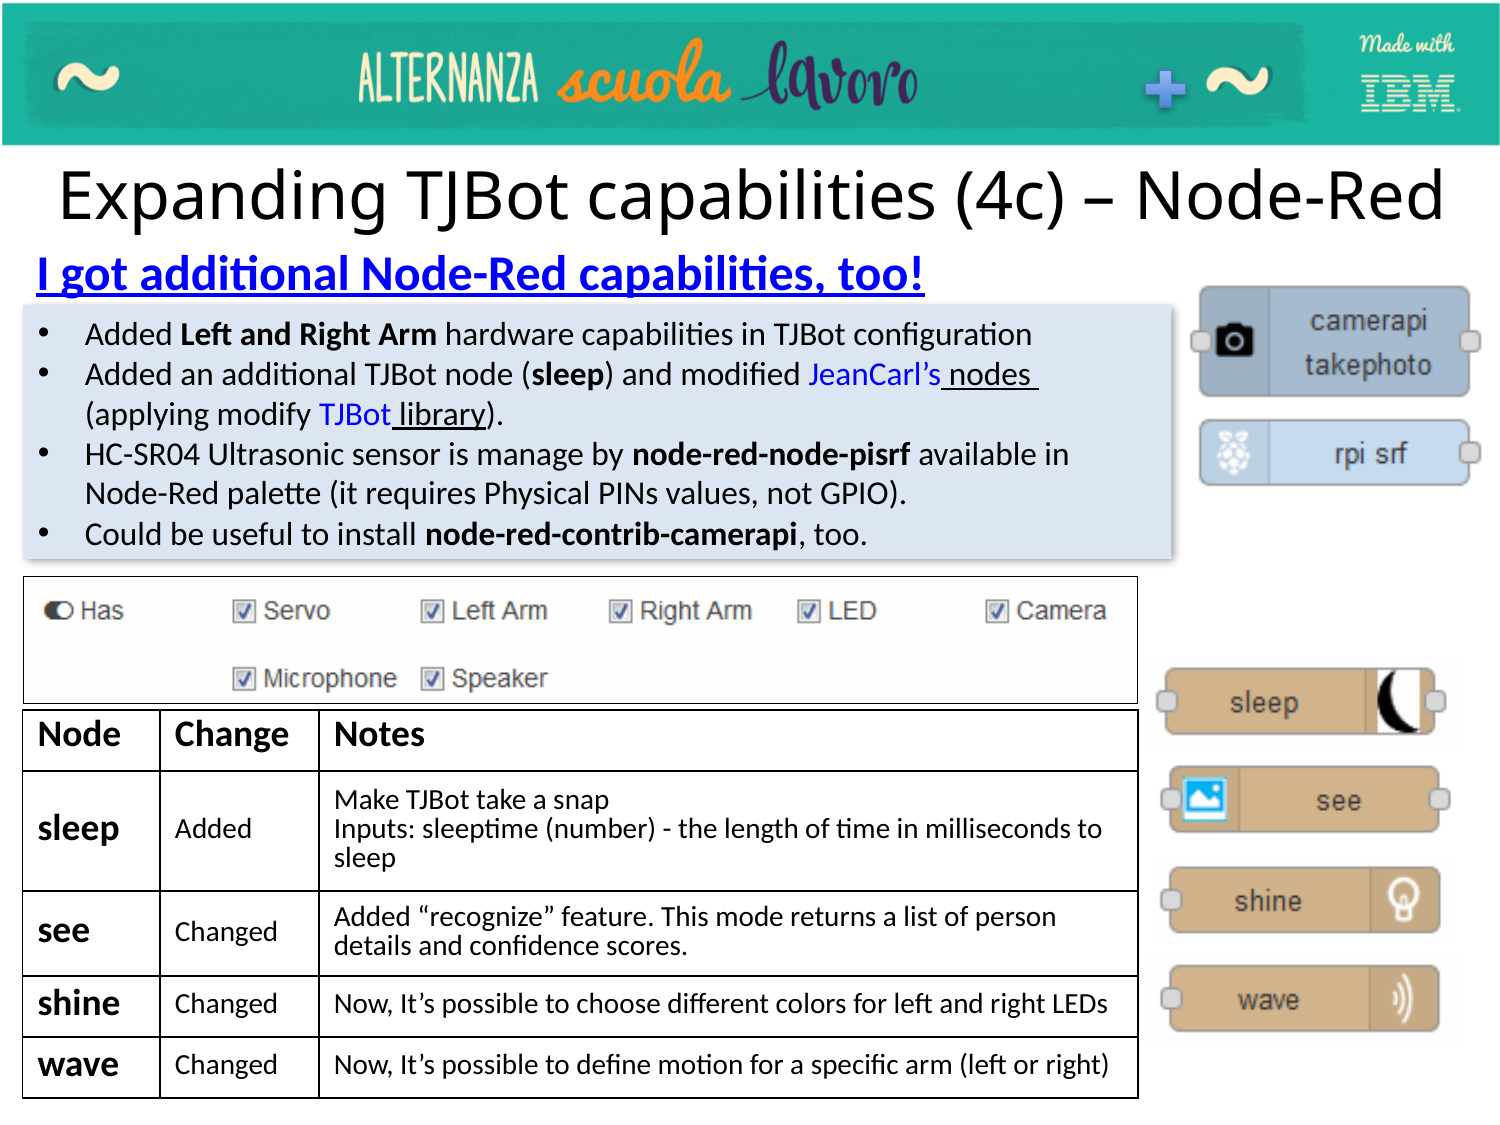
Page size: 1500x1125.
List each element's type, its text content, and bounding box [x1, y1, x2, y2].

picture [1182, 273, 1495, 502]
table_header Notes [320, 712, 1137, 770]
table_cell Changed [161, 977, 318, 1036]
table_cell Added “recognize” feature. This mode returns a list of person details and confidence scores. [320, 892, 1137, 975]
picture [1152, 856, 1450, 946]
picture [0, 0, 1500, 148]
picture [1149, 657, 1458, 749]
text_box I got additional Node-Red capabilities, too! [21, 232, 1483, 308]
picture [1149, 952, 1458, 1046]
picture [1149, 755, 1461, 850]
picture [22, 576, 1138, 704]
table_cell see [23, 892, 159, 975]
table_cell wave [23, 1038, 159, 1097]
table_cell Changed [161, 1038, 318, 1097]
table_header Node [23, 712, 159, 770]
table_cell Now, It’s possible to choose different colors for left and right LEDs [320, 977, 1137, 1036]
text_box Added Left and Right Arm hardware capabilities in TJBot configuration Added an additional TJBot node (sleep) and modified JeanCarl’s nodes (applying modify TJBot library). HC-SR04 Ultrasonic sensor is manage by node-red-node-pisrf available in Node-Red palette (it requires Physical PINs values, not GPIO). Could be useful to install node-red-contrib-camerapi, too. [23, 308, 1172, 559]
table_cell Changed [161, 892, 318, 975]
table_cell Make TJBot take a snap Inputs: sleeptime (number) - the length of time in milliseconds to sleep [320, 772, 1137, 890]
text_box Expanding TJBot capabilities (4c) – Node-Red [1, 148, 1500, 239]
table_header Change [161, 713, 318, 770]
table_cell shine [23, 977, 159, 1036]
table_cell Added [161, 772, 318, 890]
table_cell sleep [23, 772, 159, 890]
text_box [1145, 69, 1186, 108]
table_cell Now, It’s possible to define motion for a specific arm (left or right) [320, 1038, 1137, 1097]
